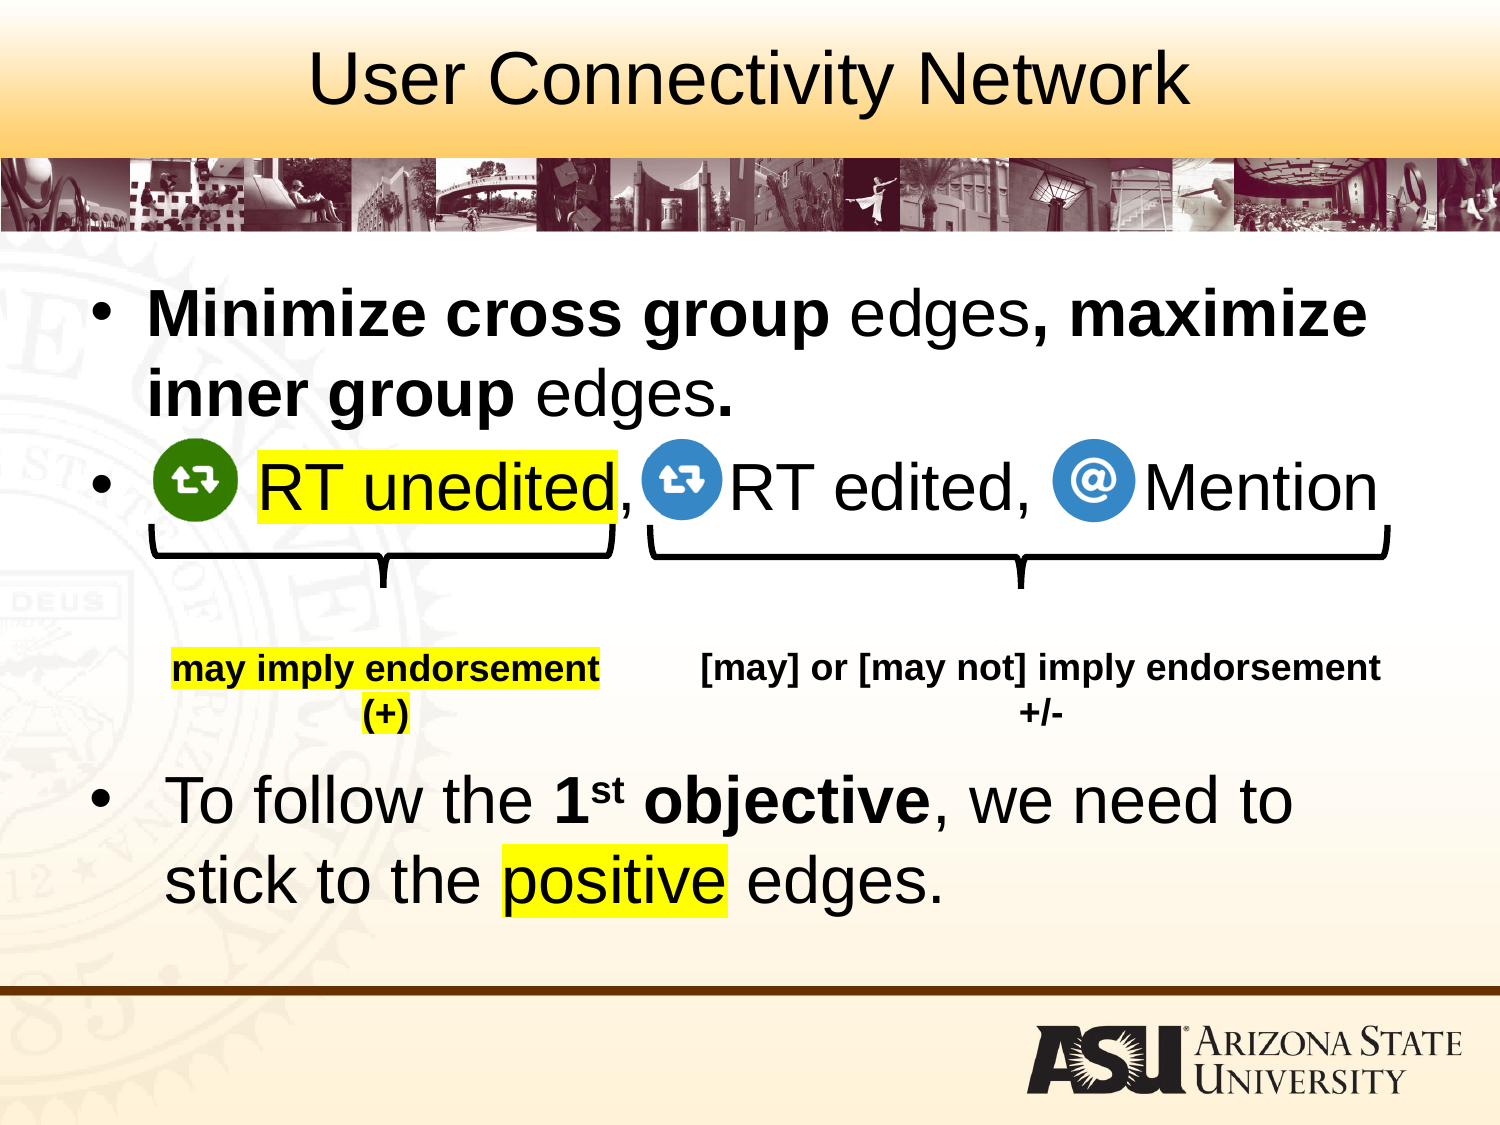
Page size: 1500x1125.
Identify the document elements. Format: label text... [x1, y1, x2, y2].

title User Connectivity Network [75, 0, 1425, 150]
picture [0, 0, 1500, 1125]
text_box [150, 523, 614, 588]
text_box may imply endorsement (+) [156, 636, 616, 741]
text_box [649, 524, 1389, 589]
list Minimize cross group edges, maximize inner group edges. RT unedited, RT edited, Mention [75, 262, 1438, 550]
text_box To follow the 1st objective, we need to stick to the positive edges. [74, 749, 1438, 925]
text_box [may] or [may not] imply endorsement +/- [685, 635, 1397, 740]
